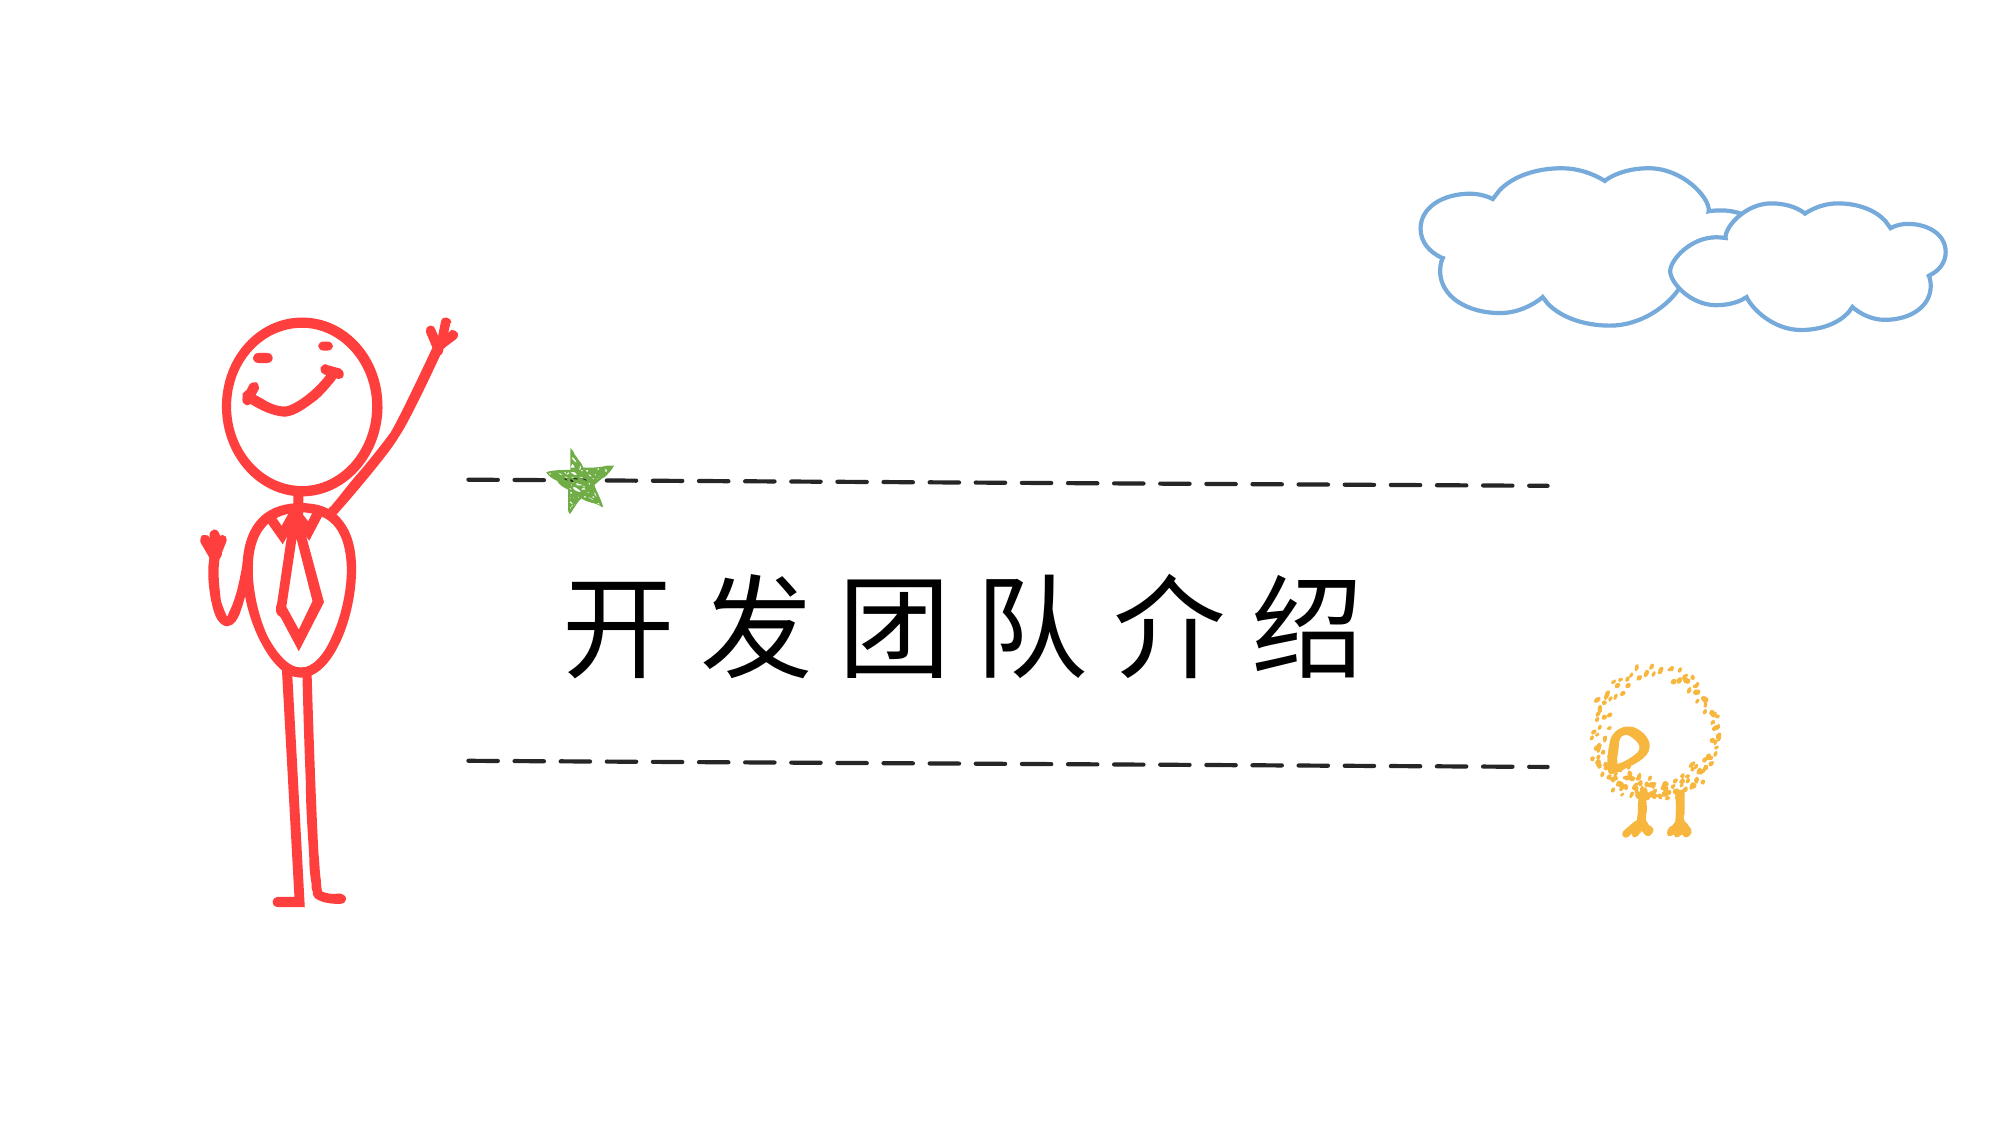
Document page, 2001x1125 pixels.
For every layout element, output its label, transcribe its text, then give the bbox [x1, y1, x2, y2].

text_box [467, 759, 1549, 768]
text_box [546, 448, 615, 514]
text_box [1588, 662, 1722, 841]
text_box 开 发 团 队 介 绍 [495, 549, 1510, 700]
text_box [467, 478, 555, 482]
text_box [601, 479, 1549, 487]
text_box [1420, 168, 1946, 330]
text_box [200, 317, 459, 908]
